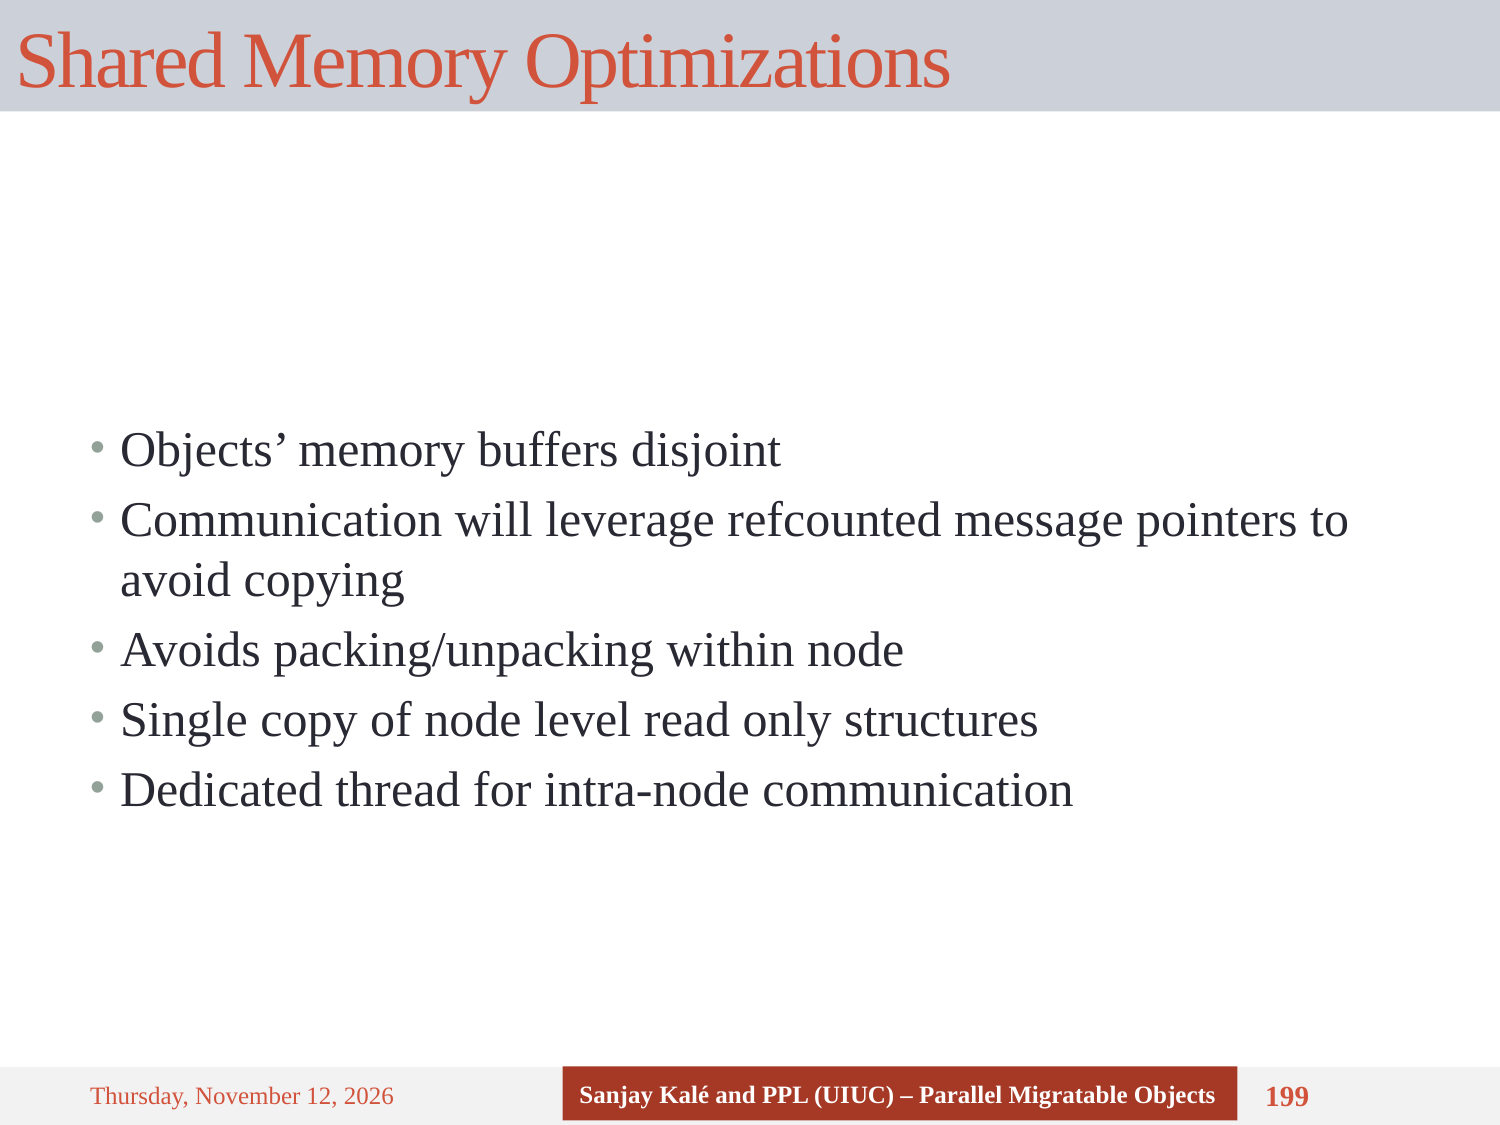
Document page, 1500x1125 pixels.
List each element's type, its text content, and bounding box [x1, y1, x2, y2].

footer Sanjay Kalé and PPL (UIUC) – Parallel Migratable Objects [562, 1066, 1238, 1121]
list Objects’ memory buffers disjoint Communication will leverage refcounted message pointers to avoid copying Avoids packing/unpacking within node Single copy of node level read only structures Dedicated thread for intra-node communication [75, 187, 1425, 1047]
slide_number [75, 1067, 550, 1122]
slide_number 199 [1250, 1067, 1425, 1122]
title Shared Memory Optimizations [0, 0, 1500, 112]
